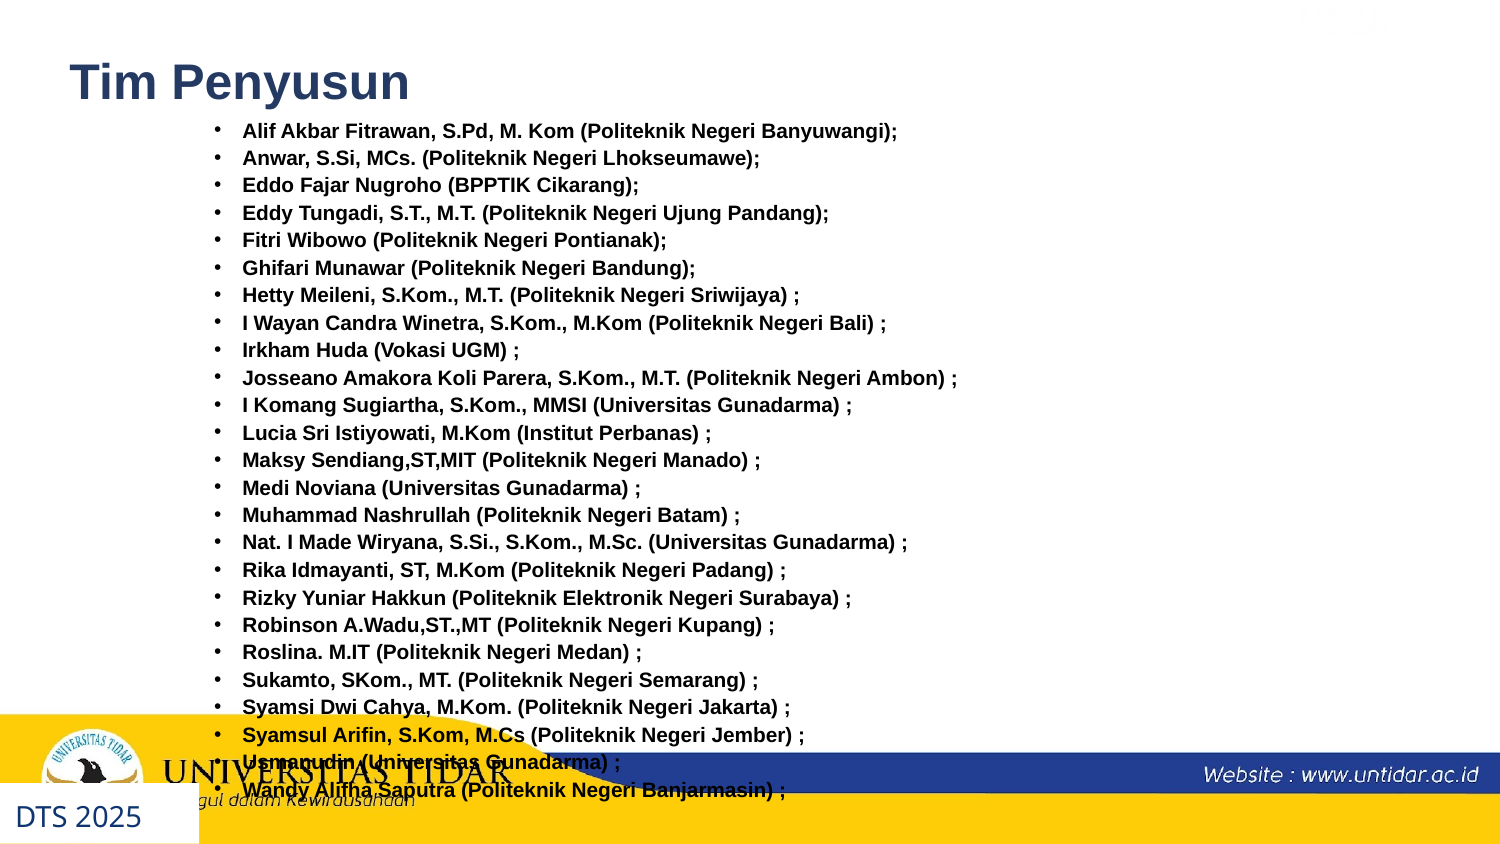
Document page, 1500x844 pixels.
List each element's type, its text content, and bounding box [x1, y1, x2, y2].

text_box DTS 2025 [0, 783, 200, 844]
picture [0, 0, 1500, 844]
text_box Tim Penyusun [54, 42, 982, 118]
text_box Alif Akbar Fitrawan, S.Pd, M. Kom (Politeknik Negeri Banyuwangi); Anwar, S.Si, MCs. (Politeknik Negeri Lhokseumawe); Eddo Fajar Nugroho (BPPTIK Cikarang); Eddy Tungadi, S.T., M.T. (Politeknik Negeri Ujung Pandang); Fitri Wibowo (Politeknik Negeri Pontianak); Ghifari Munawar (Politeknik Negeri Bandung); Hetty Meileni, S.Kom., M.T. (Politeknik Negeri Sriwijaya) ; I Wayan Candra Winetra, S.Kom., M.Kom (Politeknik Negeri Bali) ; Irkham Huda (Vokasi UGM) ; Josseano Amakora Koli Parera, S.Kom., M.T. (Politeknik Negeri Ambon) ; I Komang Sugiartha, S.Kom., MMSI (Universitas Gunadarma) ; Lucia Sri Istiyowati, M.Kom (Institut Perbanas) ; Maksy Sendiang,ST,MIT (Politeknik Negeri Manado) ; Medi Noviana (Universitas Gunadarma) ; Muhammad Nashrullah (Politeknik Negeri Batam) ; Nat. I Made Wiryana, S.Si., S.Kom., M.Sc. (Universitas Gunadarma) ; Rika Idmayanti, ST, M.Kom (Politeknik Negeri Padang) ; Rizky Yuniar Hakkun (Politeknik Elektronik Negeri Surabaya) ; Robinson A.Wadu,ST.,MT (Politeknik Negeri Kupang) ; Roslina. M.IT (Politeknik Negeri Medan) ; Sukamto, SKom., MT. (Politeknik Negeri Semarang) ; Syamsi Dwi Cahya, M.Kom. (Politeknik Negeri Jakarta) ; Syamsul Arifin, S.Kom, M.Cs (Politeknik Negeri Jember) ; Usmanudin (Universitas Gunadarma) ; Wandy Alifha Saputra (Politeknik Negeri Banjarmasin) ; [199, 107, 1489, 809]
